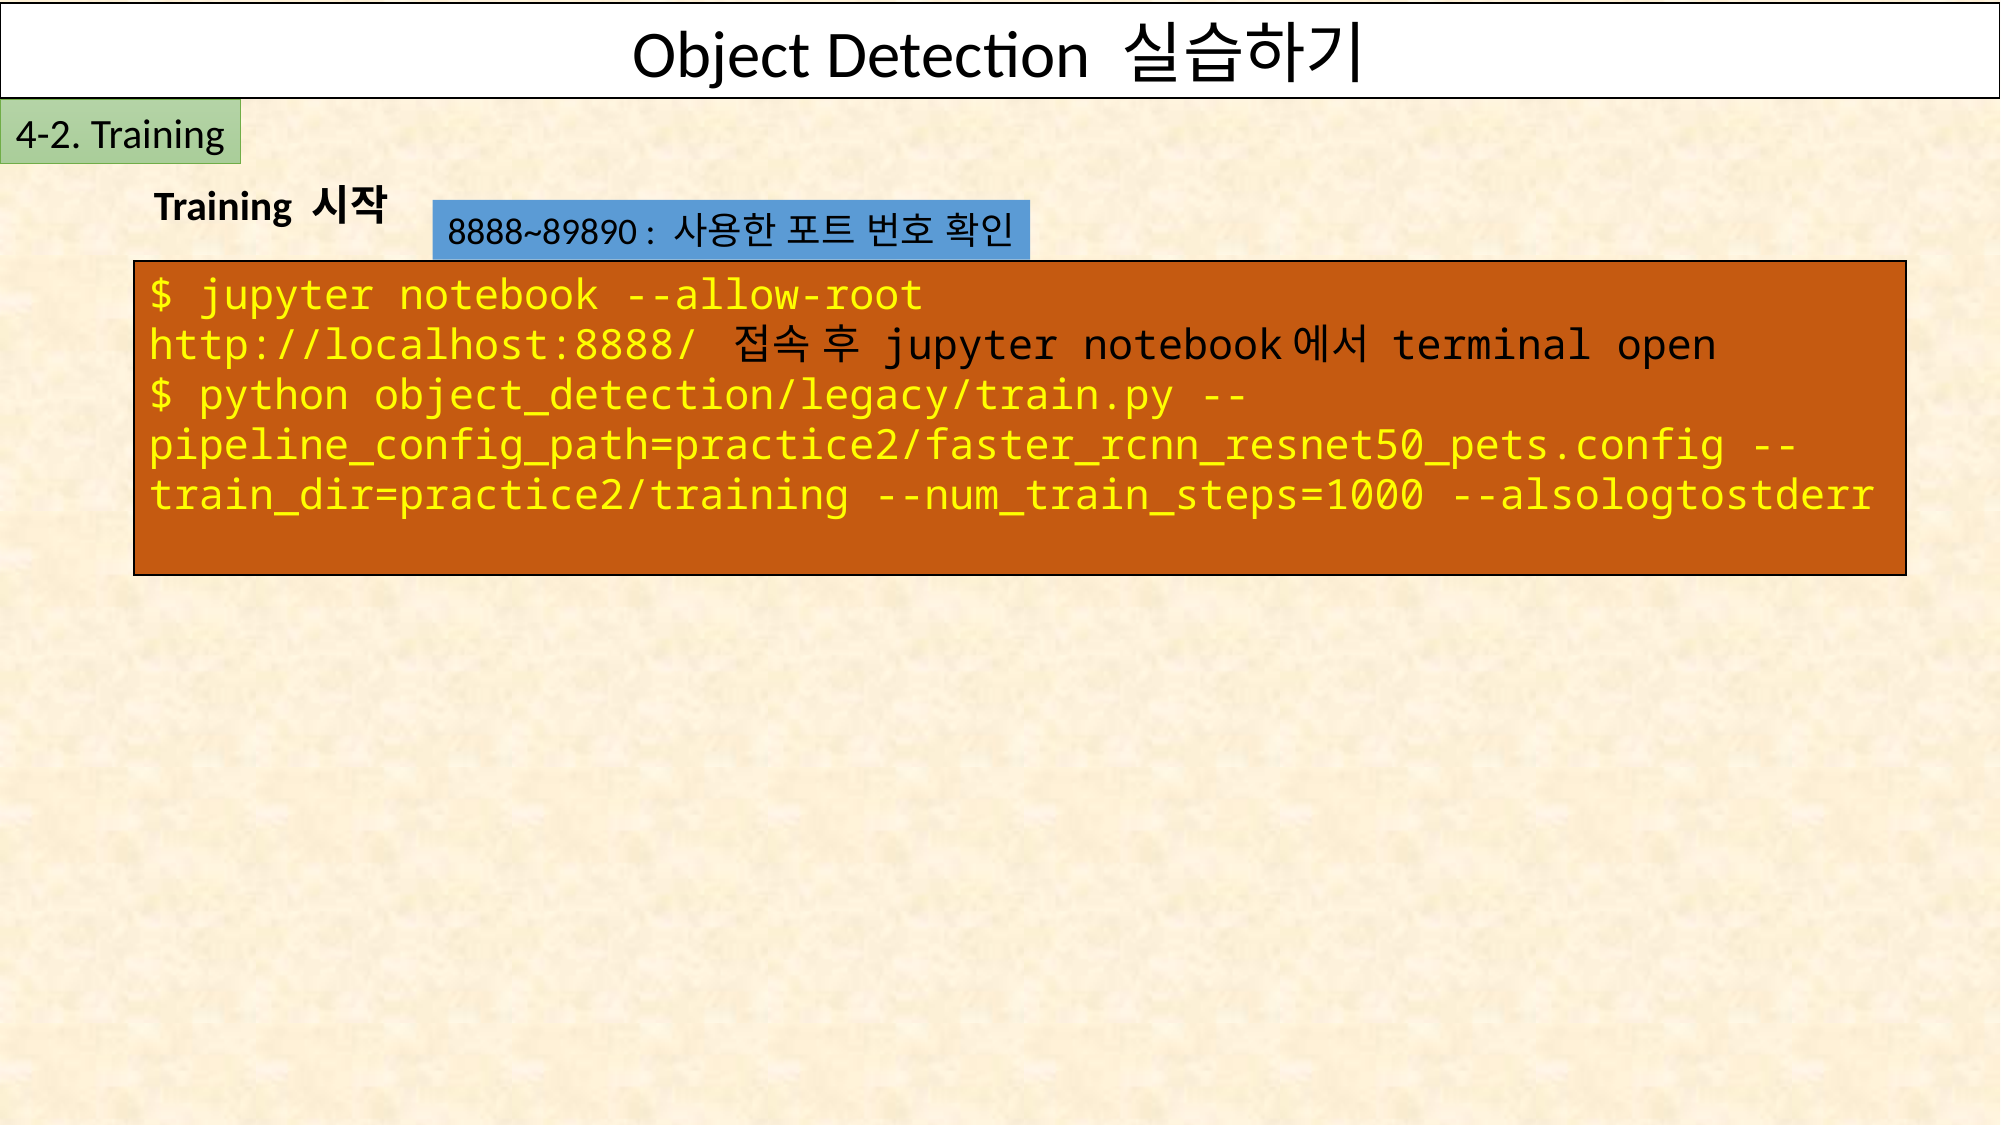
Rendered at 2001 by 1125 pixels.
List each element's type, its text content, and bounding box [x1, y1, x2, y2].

picture [0, 0, 2001, 1125]
text_box 4-2. Training [0, 99, 241, 164]
text_box 8888~89890 : 사용한 포트 번호 확인 [432, 199, 1031, 260]
text_box Object Detection 실습하기 [0, 2, 2000, 99]
text_box Training 시작 [129, 171, 1834, 237]
text_box $ jupyter notebook --allow-root http://localhost:8888/ 접속 후 jupyter notebook에서 terminal open $ python object_detection/legacy/train.py --pipeline_config_path=practice2/faster_rcnn_resnet50_pets.config --train_dir=practice2/training --num_train_steps=1000 --alsologtostderr [133, 260, 1907, 576]
